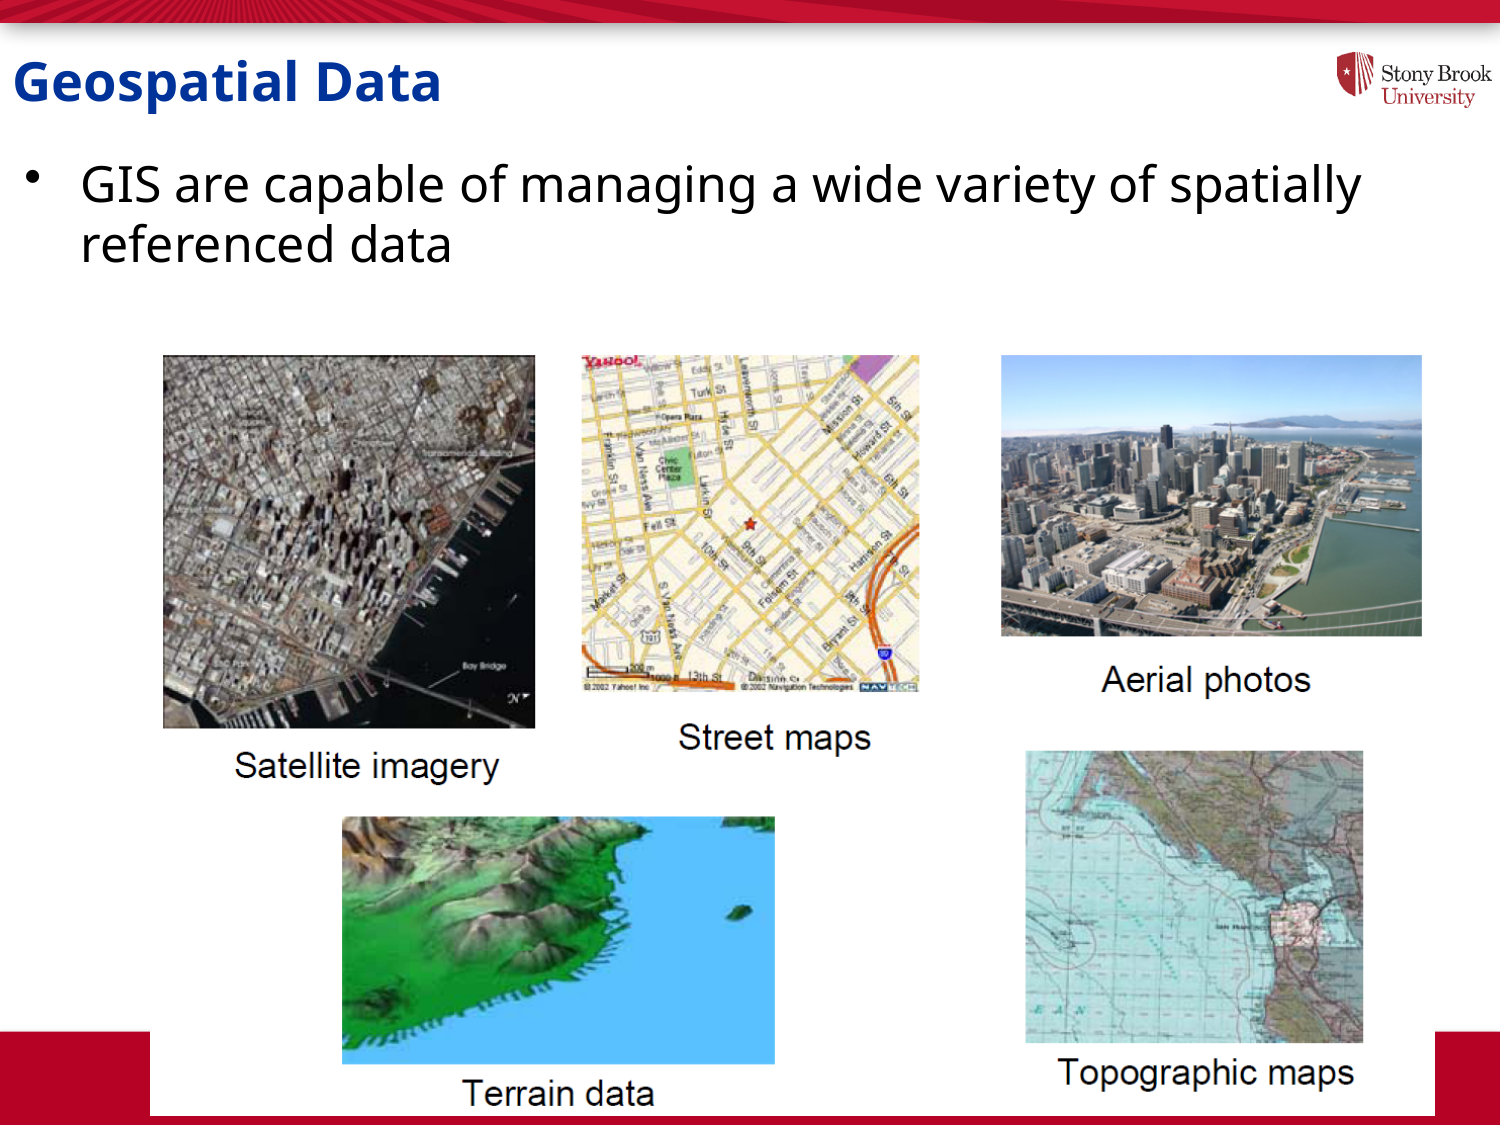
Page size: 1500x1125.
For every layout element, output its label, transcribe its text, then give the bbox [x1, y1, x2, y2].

list GIS are capable of managing a wide variety of spatially referenced data [24, 152, 1479, 1026]
picture [149, 346, 1435, 1116]
title Geospatial Data [12, 27, 1479, 146]
picture [0, 0, 1500, 23]
picture [1479, 52, 1492, 108]
